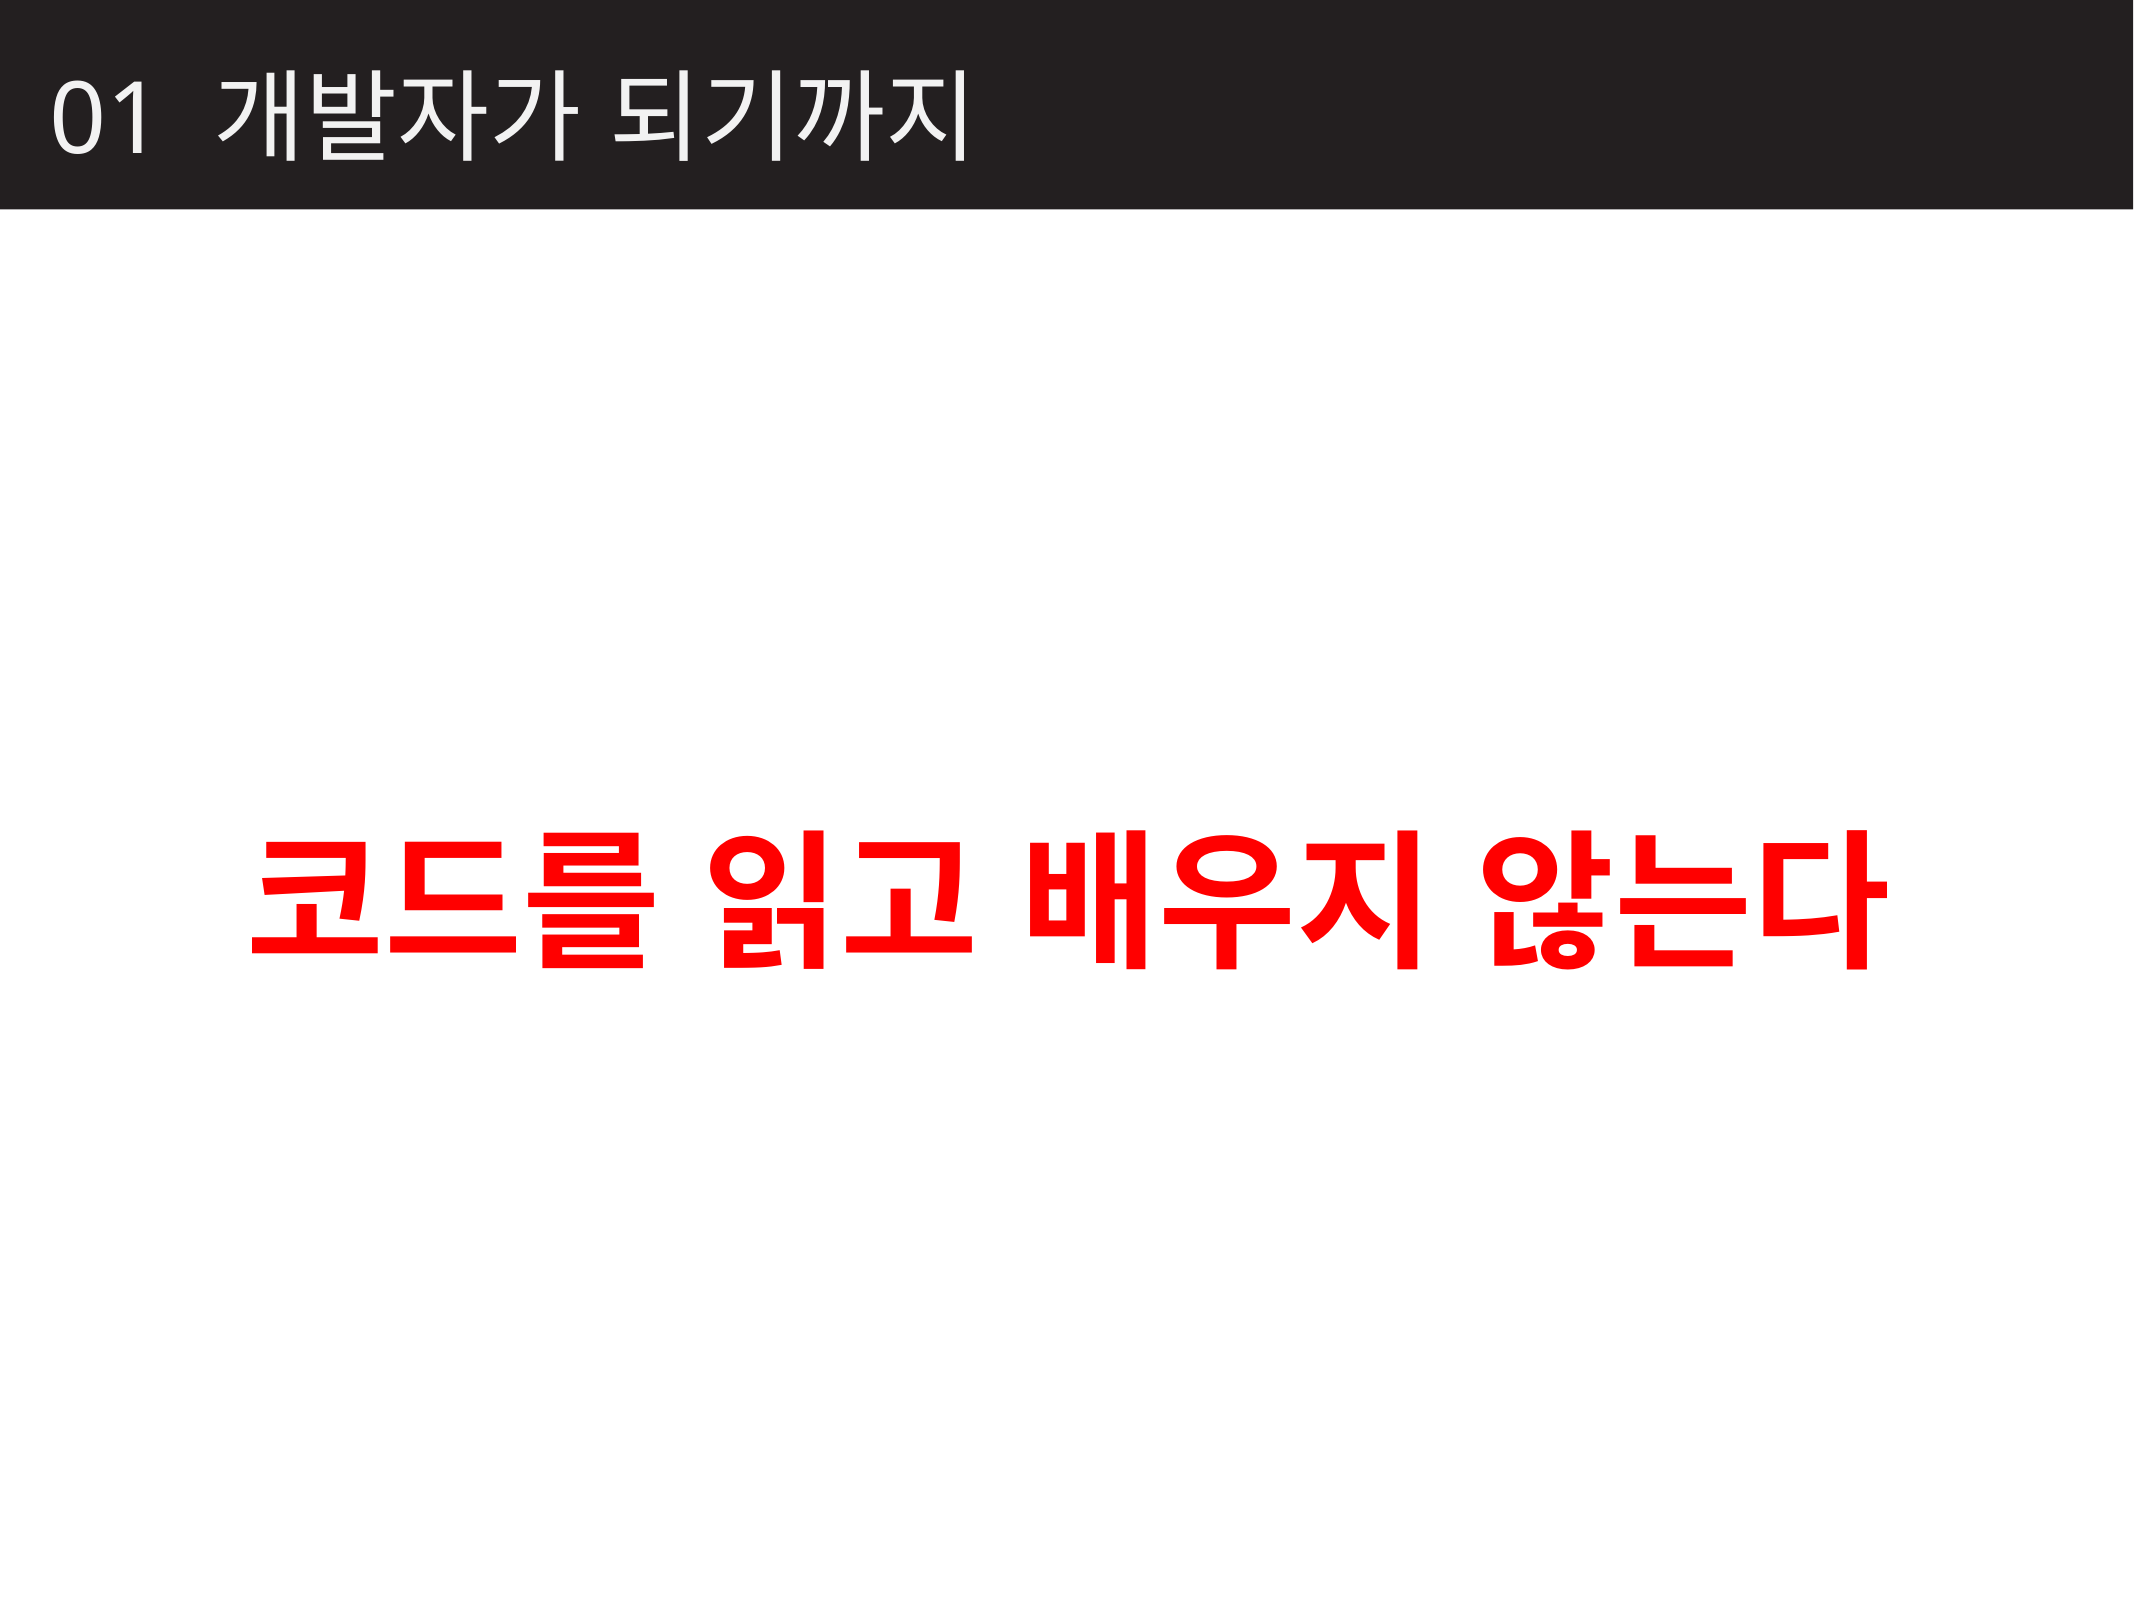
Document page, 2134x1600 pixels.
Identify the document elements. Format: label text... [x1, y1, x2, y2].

text_box 01 개발자가 되기까지 [34, 22, 993, 182]
text_box 코드를 읽고 배우지 않는다 [41, 709, 2097, 995]
